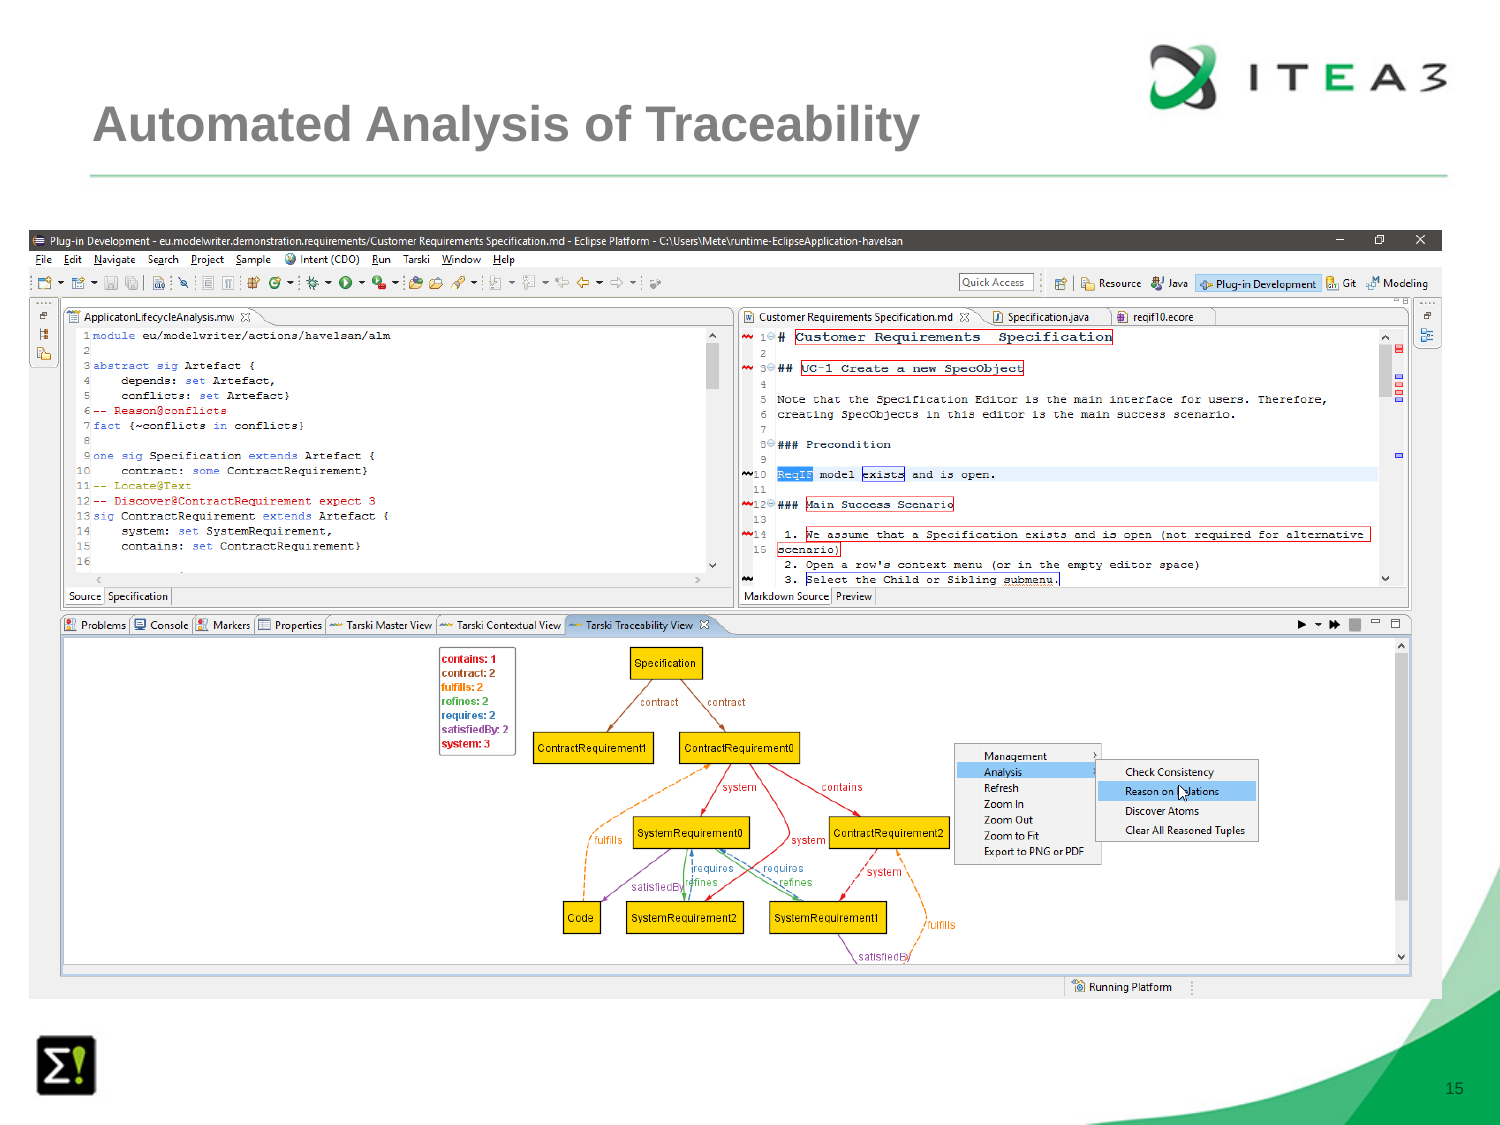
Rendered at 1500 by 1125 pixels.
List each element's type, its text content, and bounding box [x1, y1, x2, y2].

picture [0, 0, 1500, 1125]
title Automated Analysis of Traceability [76, 23, 1099, 160]
